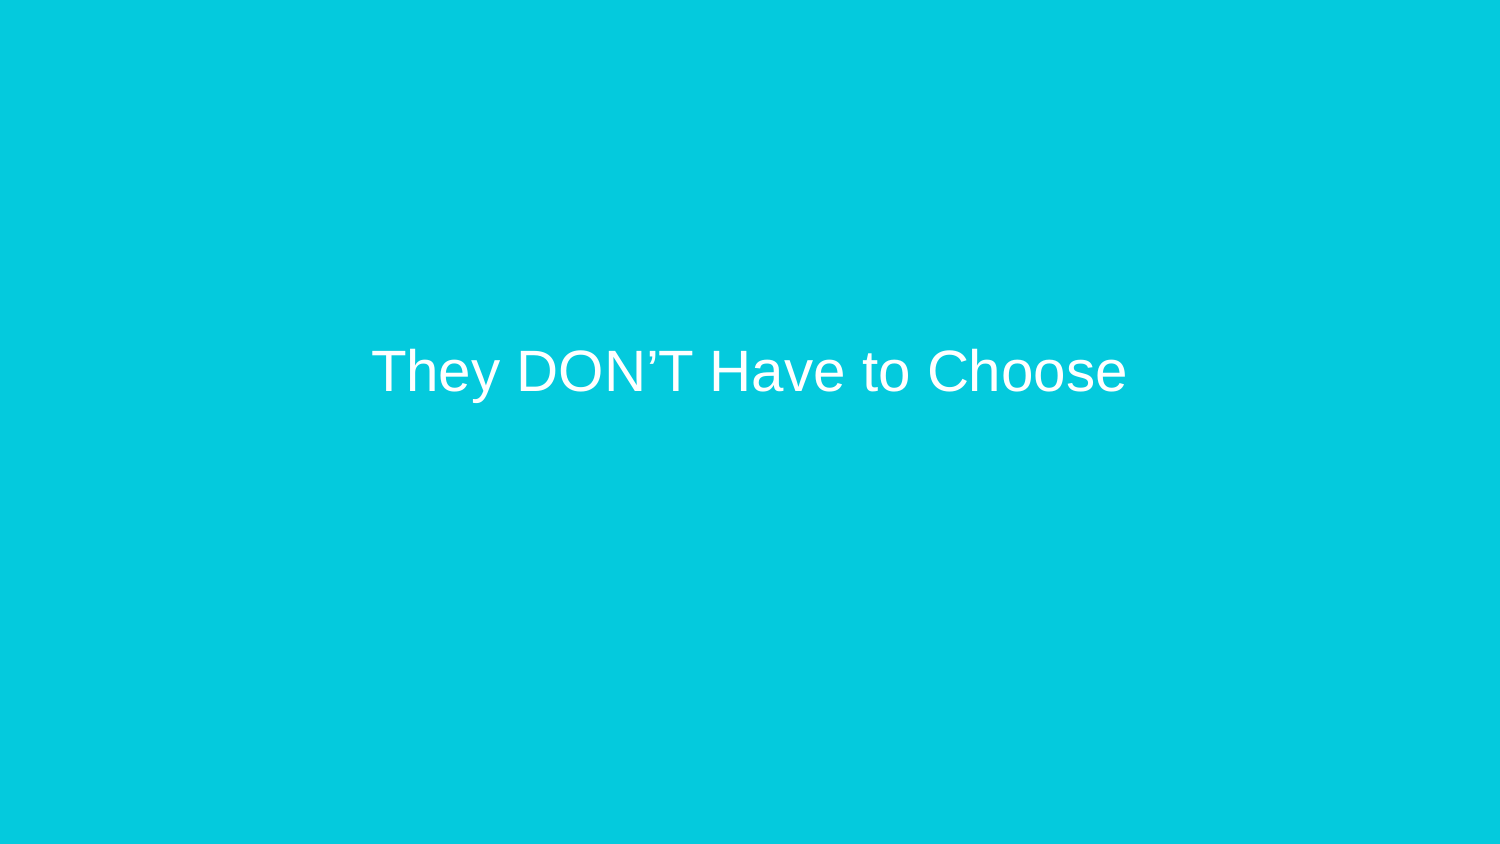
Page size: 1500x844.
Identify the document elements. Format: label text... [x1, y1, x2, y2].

title They DON’T Have to Choose [51, 317, 1449, 412]
